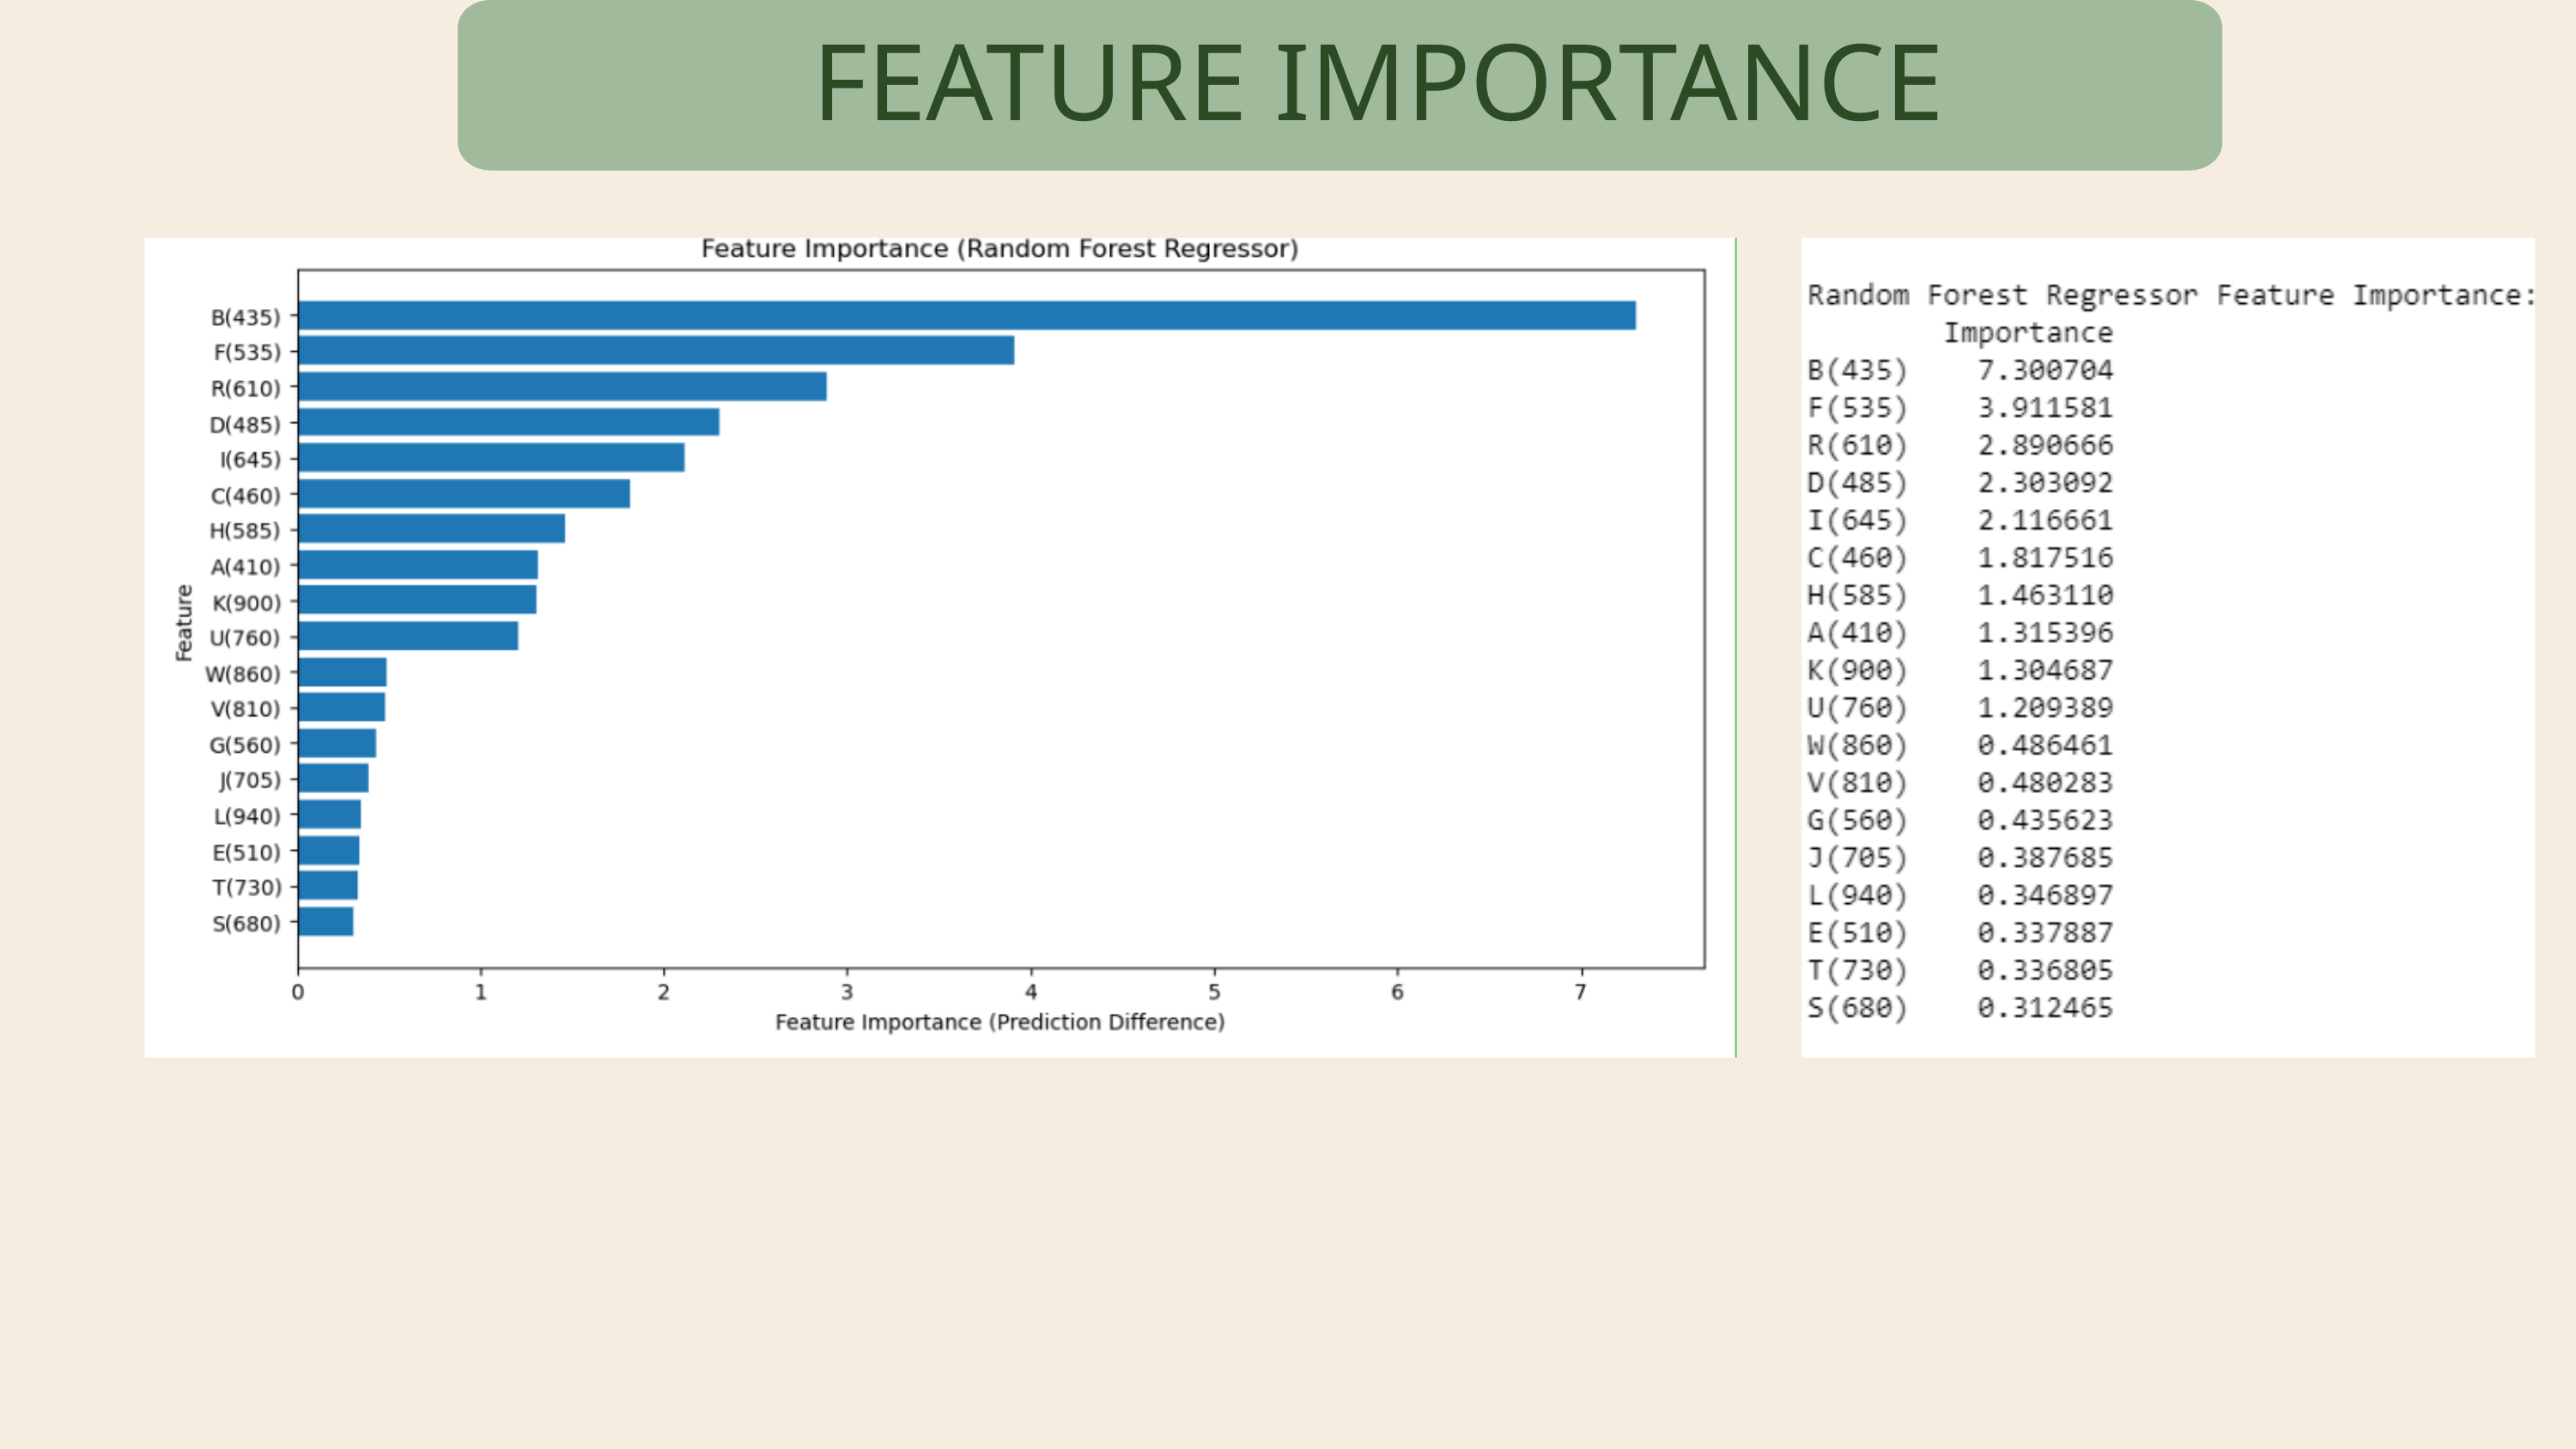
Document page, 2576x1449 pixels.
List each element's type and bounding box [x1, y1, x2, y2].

text_box [457, 0, 2223, 171]
text_box [144, 238, 1737, 1058]
text_box [1801, 238, 2536, 1058]
